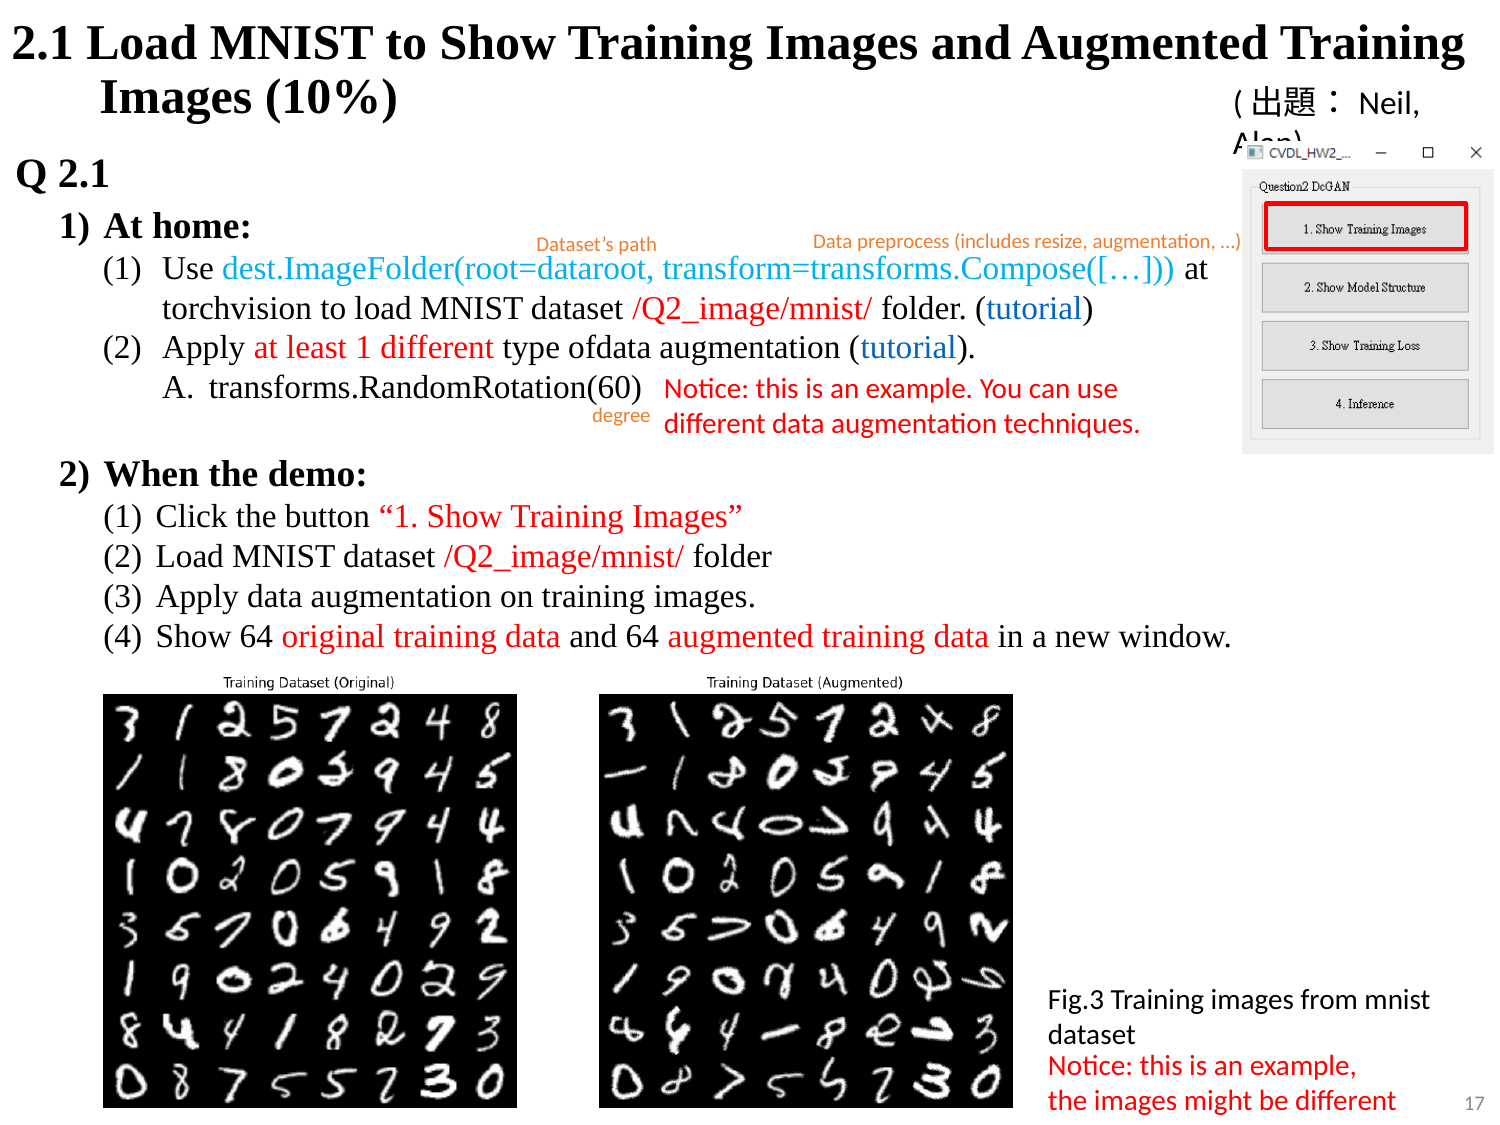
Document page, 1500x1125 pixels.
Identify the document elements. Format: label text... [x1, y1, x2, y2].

text_box Notice: this is an example. You can use different data augmentation techniques. [649, 362, 1182, 447]
text_box 2.1 Load MNIST to Show Training Images and Augmented Training Images (10%) [0, 0, 1500, 141]
text_box Dataset’s path [521, 223, 673, 263]
text_box (出題：Neil, Alan) [1218, 73, 1496, 169]
text_box Q 2.1 At home: Use dest.ImageFolder(root=dataroot, transform=transforms.Compose([…])) at torchvision to load MNIST dataset /Q2_image/mnist/ folder. (tutorial) Apply at least 1 different type ofdata augmentation (tutorial). transforms.RandomRotation(60) When the demo: Click the button “1. Show Training Images” Load MNIST dataset /Q2_image/mnist/ folder Apply data augmentation on training images. Show 64 original training data and 64 augmented training data in a new window. [0, 136, 1267, 770]
text_box Data preprocess (includes resize, augmentation, …) [798, 220, 1237, 261]
picture [94, 662, 1028, 1118]
text_box degree [577, 394, 666, 434]
slide_number 17 [1162, 1079, 1500, 1125]
text_box Fig.3 Training images from mnist dataset [1033, 973, 1500, 1058]
text_box Notice: this is an example, the images might be different [1033, 1039, 1417, 1124]
picture [1242, 140, 1494, 454]
